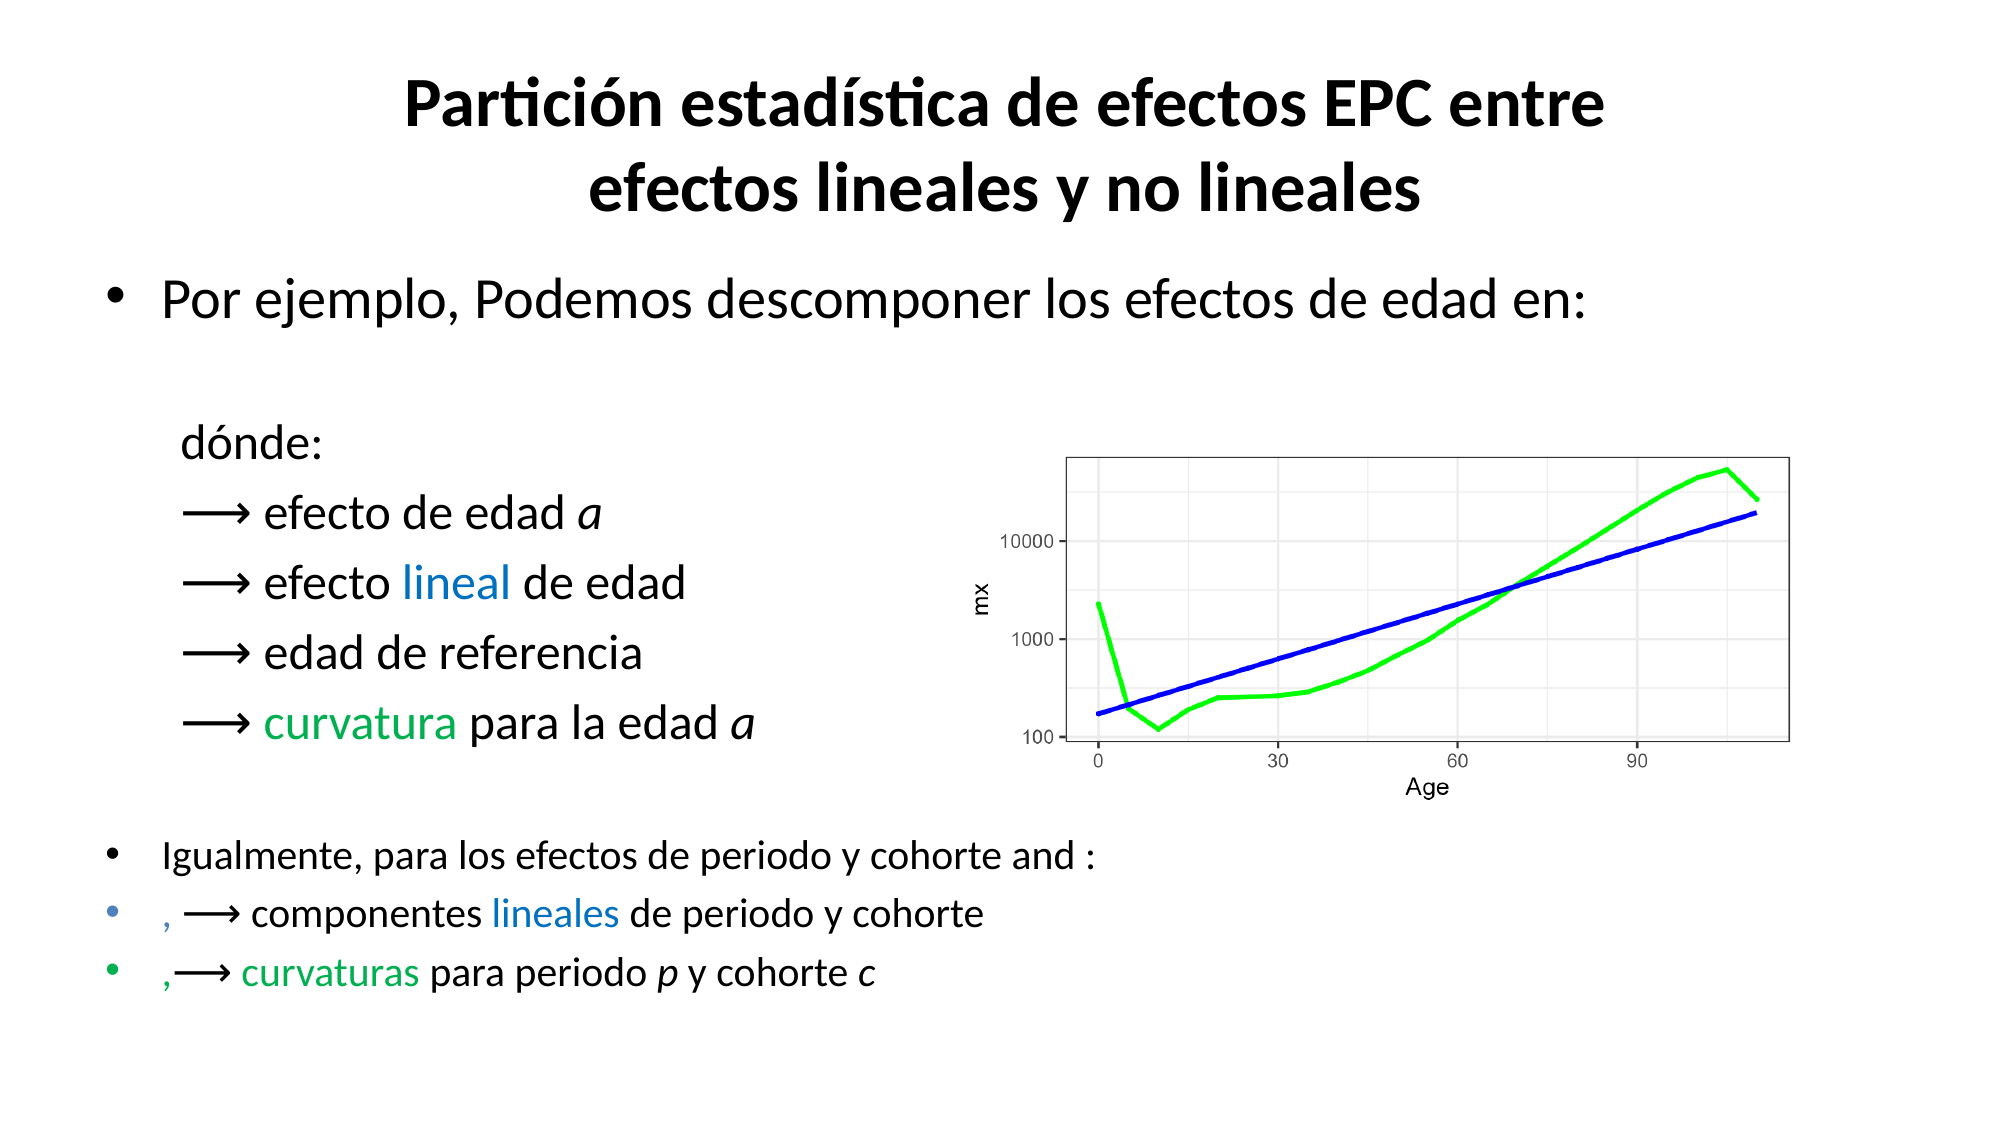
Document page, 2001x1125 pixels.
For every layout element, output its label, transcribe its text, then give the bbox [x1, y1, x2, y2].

picture [958, 444, 1802, 812]
text_box Partición estadística de efectos EPC entre efectos lineales y no lineales [330, 47, 1681, 235]
